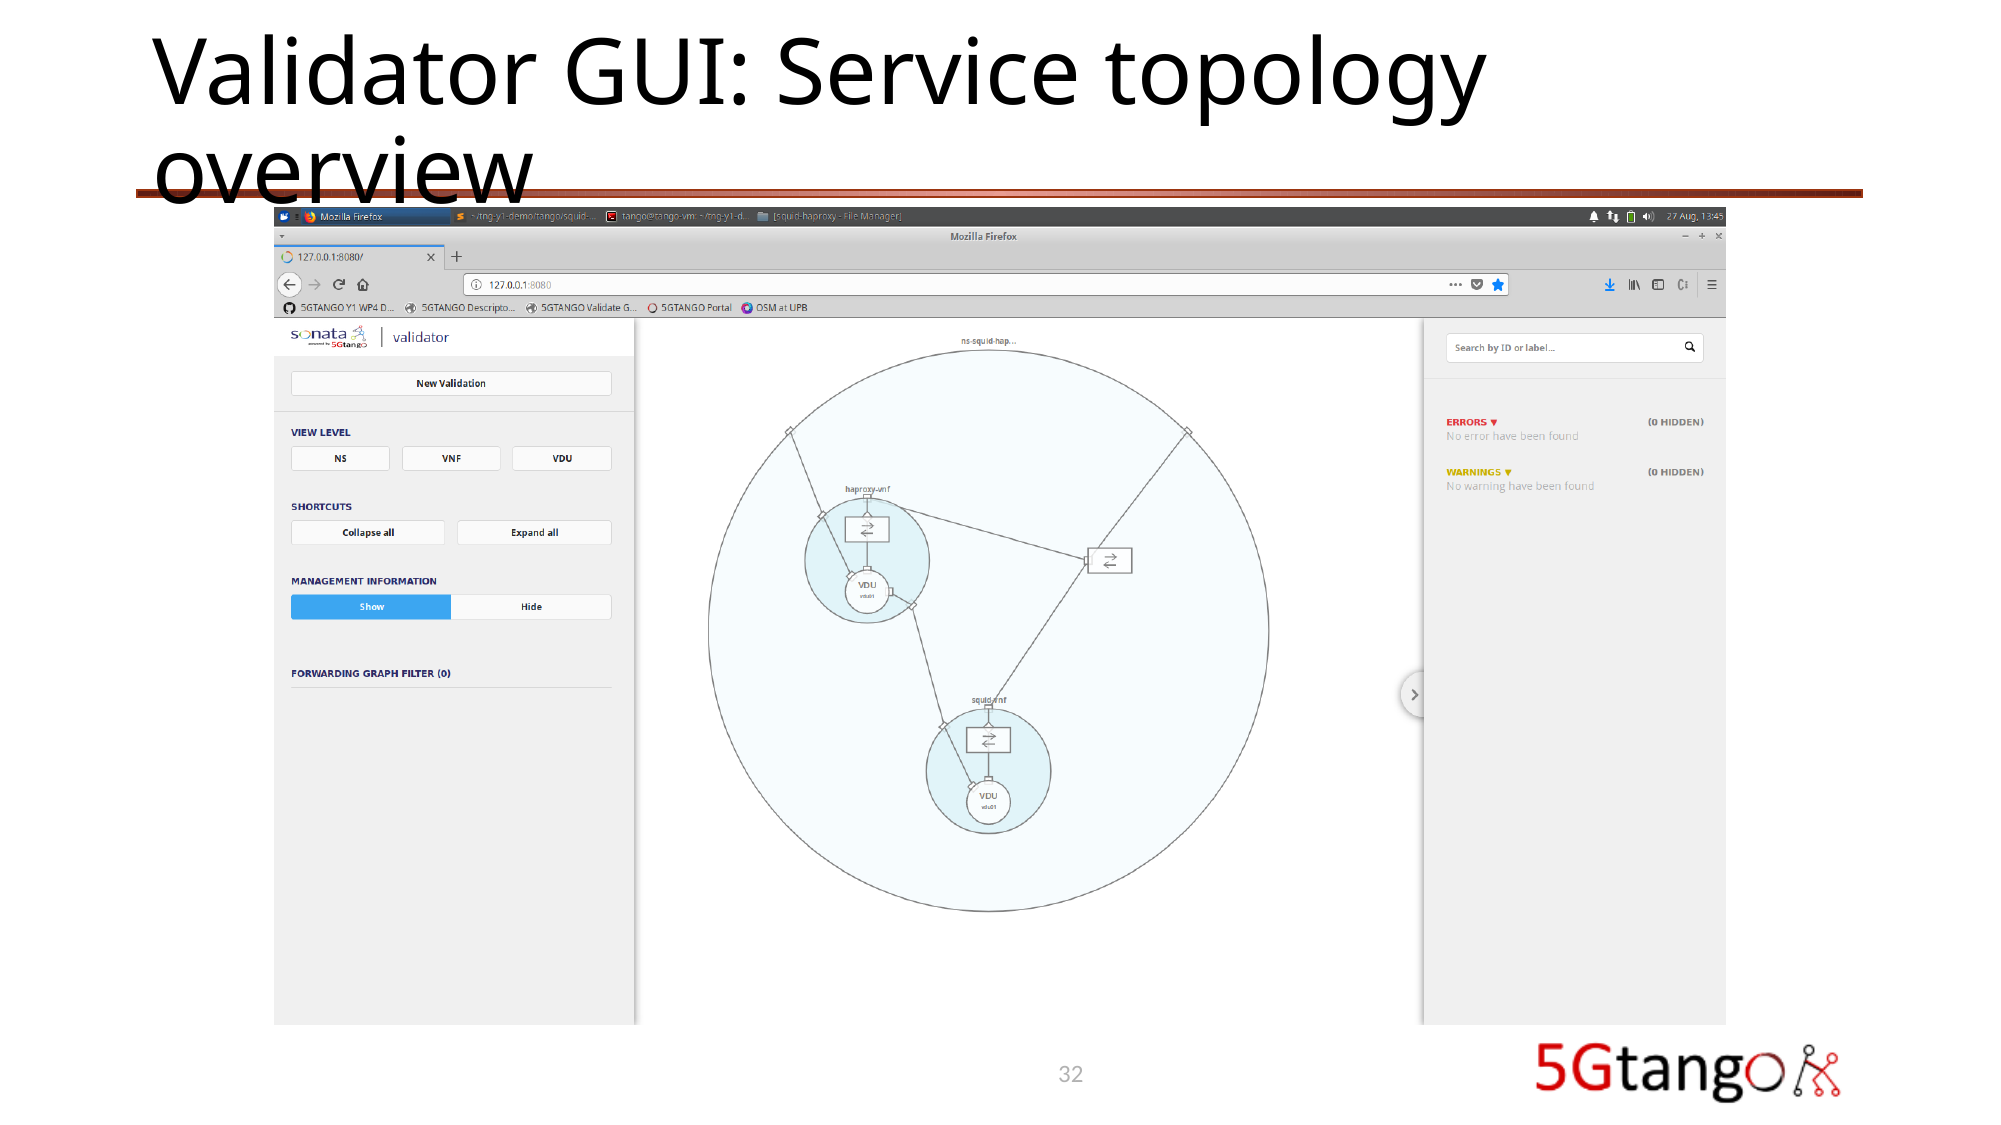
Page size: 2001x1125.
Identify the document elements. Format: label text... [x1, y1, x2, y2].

title Validator GUI: Service topology overview [137, 59, 1863, 190]
picture [1512, 1031, 1863, 1114]
slide_number 32 [901, 1042, 1099, 1103]
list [274, 207, 1726, 1025]
